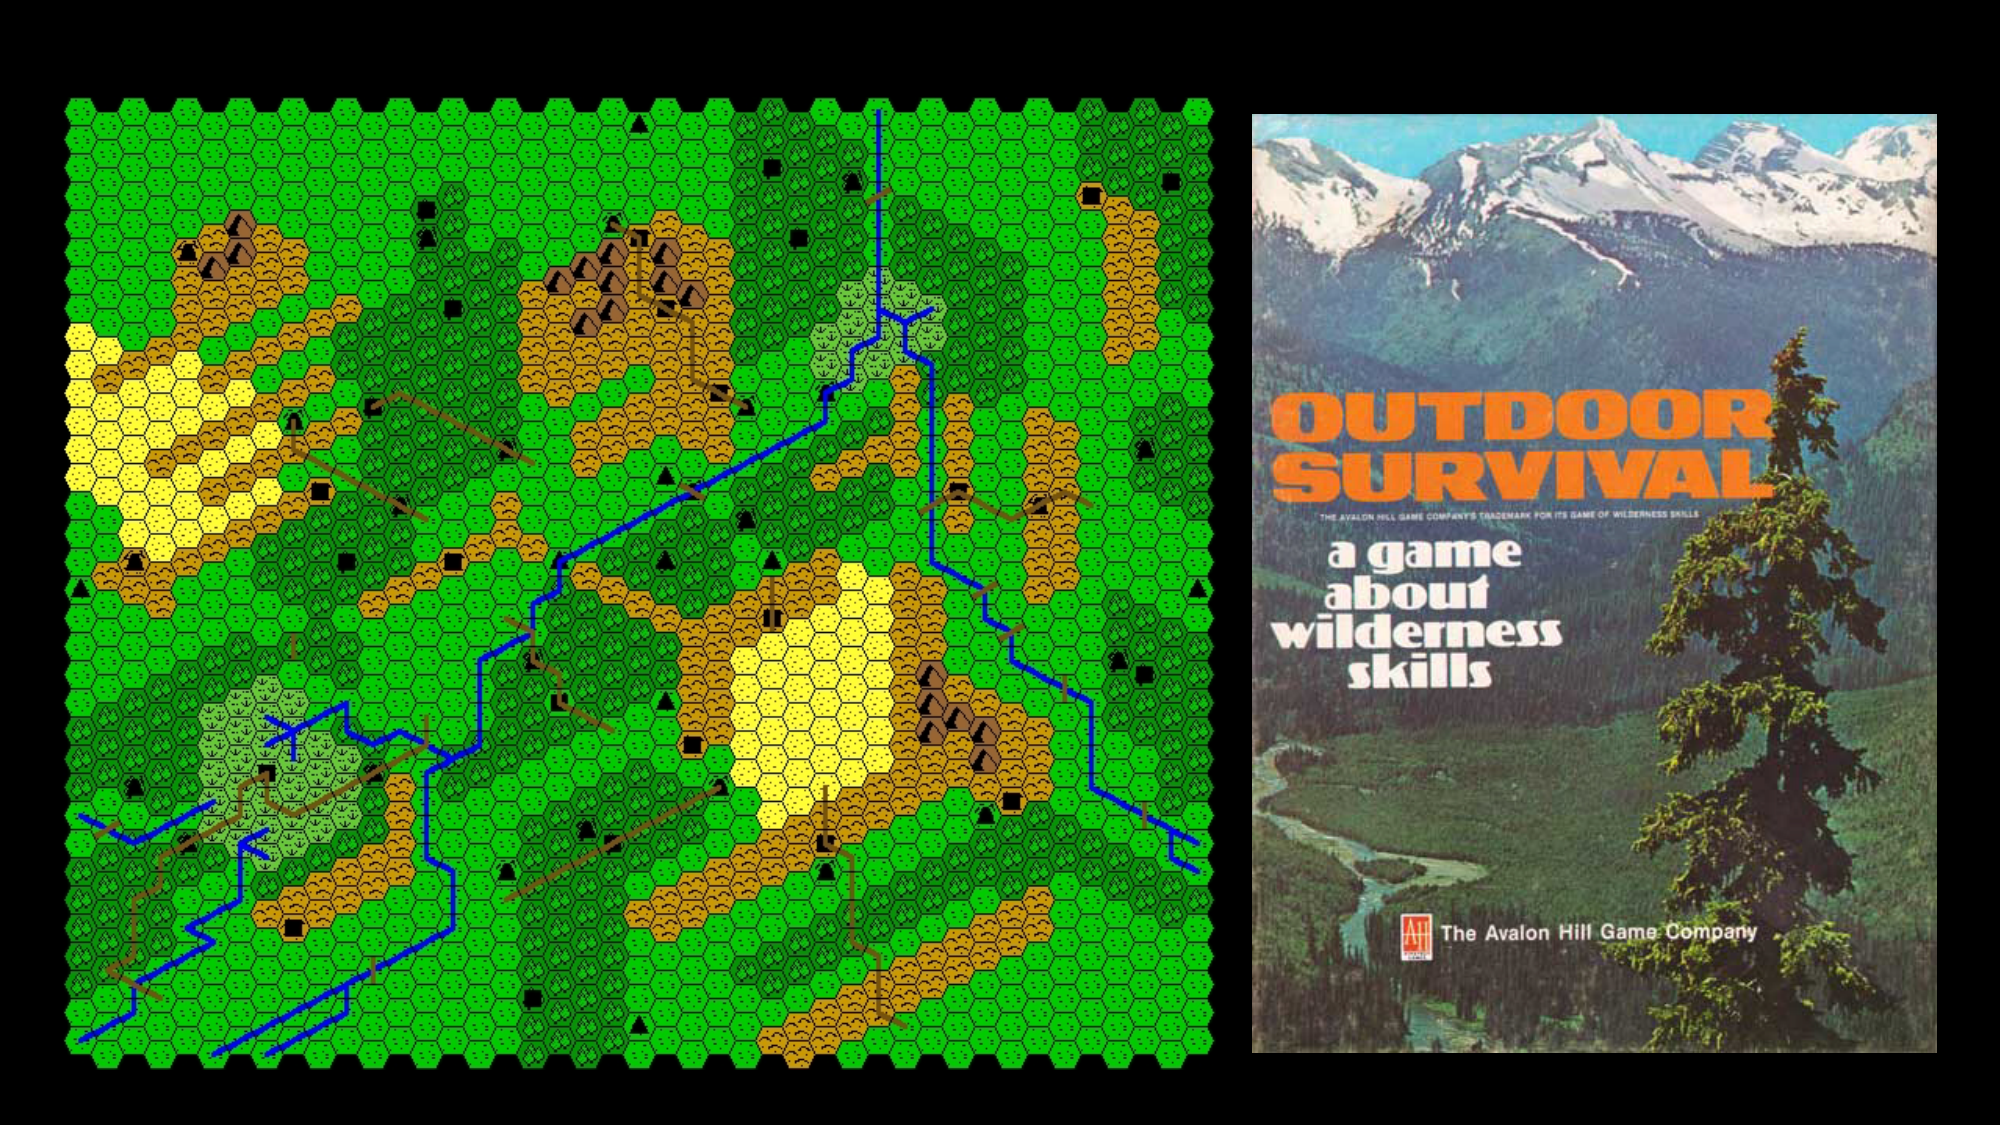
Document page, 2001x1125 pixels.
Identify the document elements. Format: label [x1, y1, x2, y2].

text_box [63, 97, 1937, 1070]
